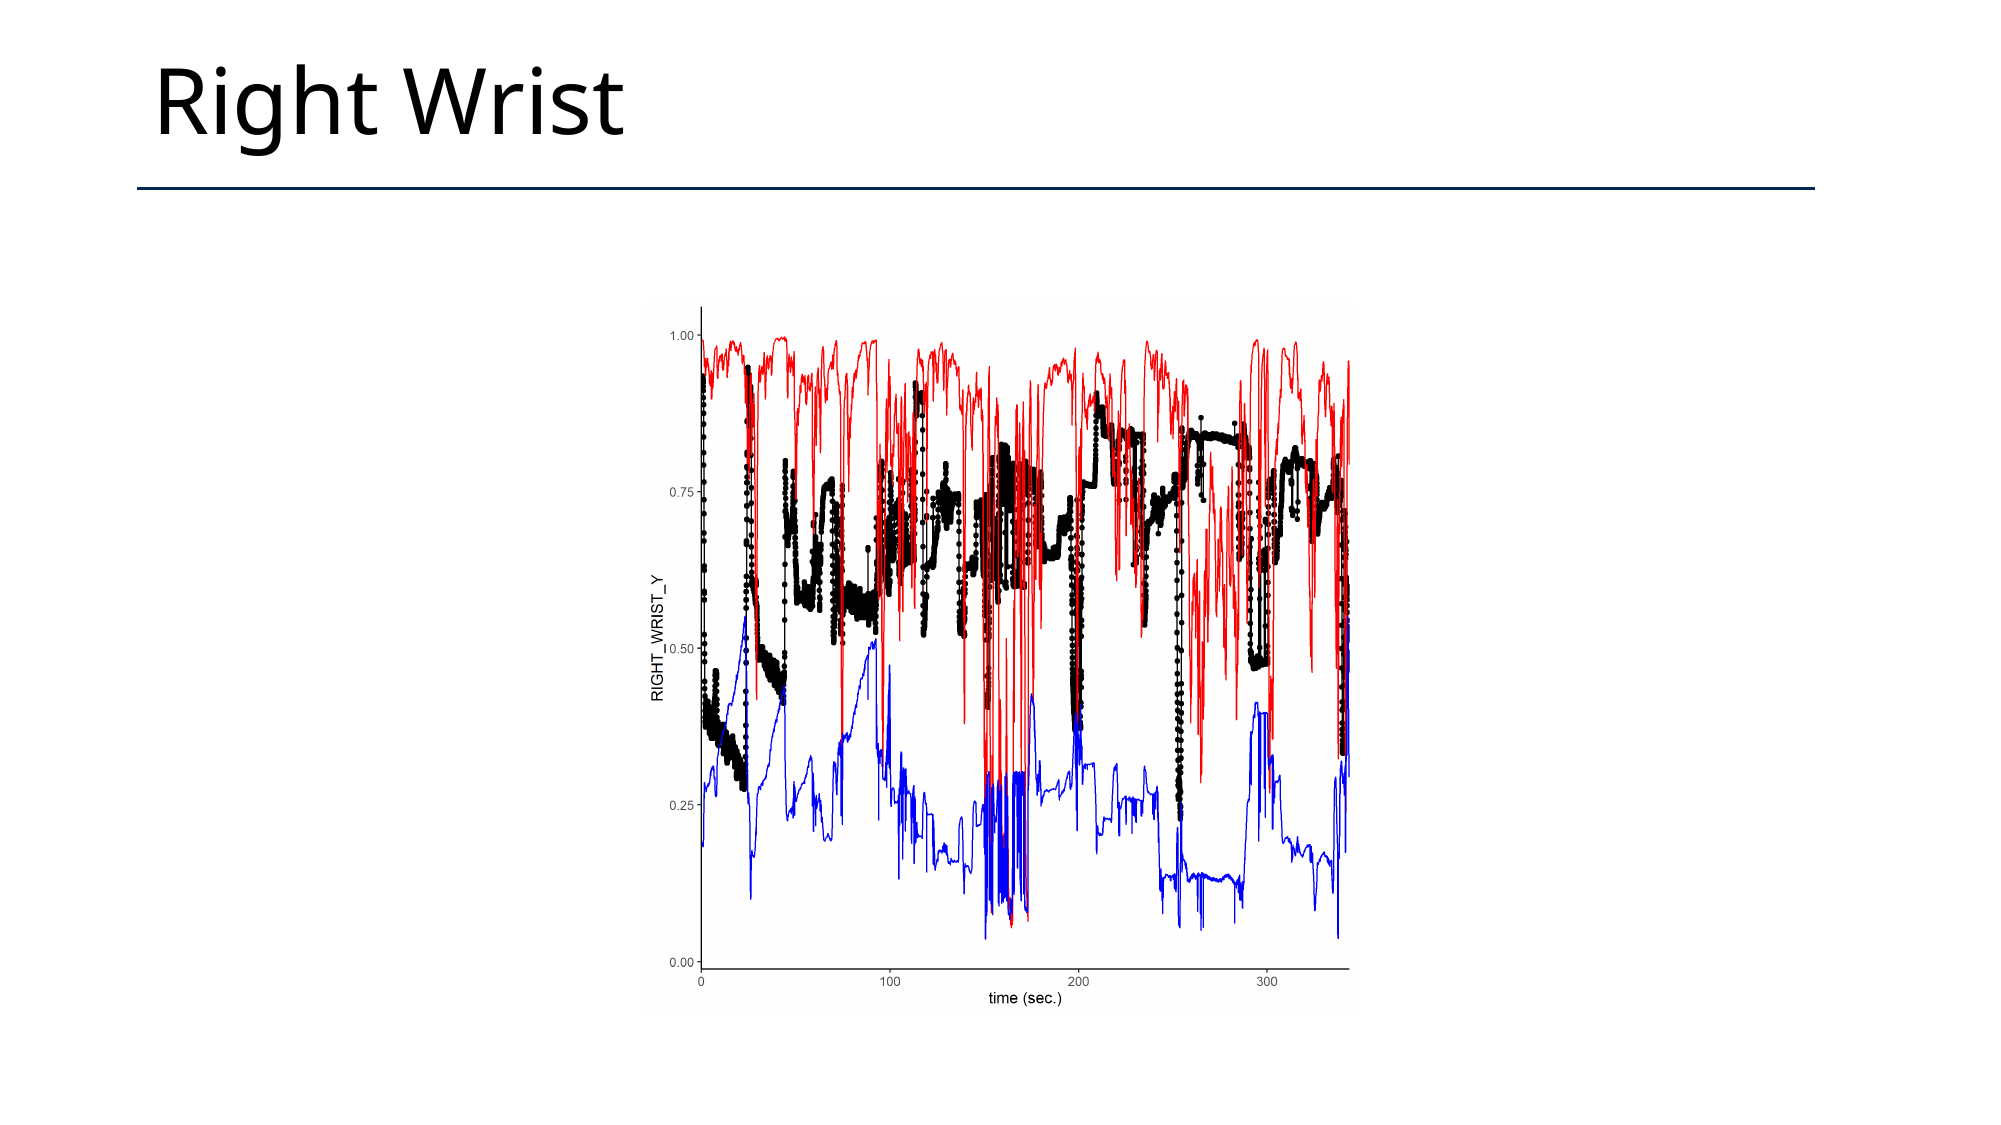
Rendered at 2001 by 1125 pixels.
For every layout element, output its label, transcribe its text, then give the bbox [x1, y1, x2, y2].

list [643, 299, 1357, 1014]
title Right Wrist [137, 21, 1863, 188]
